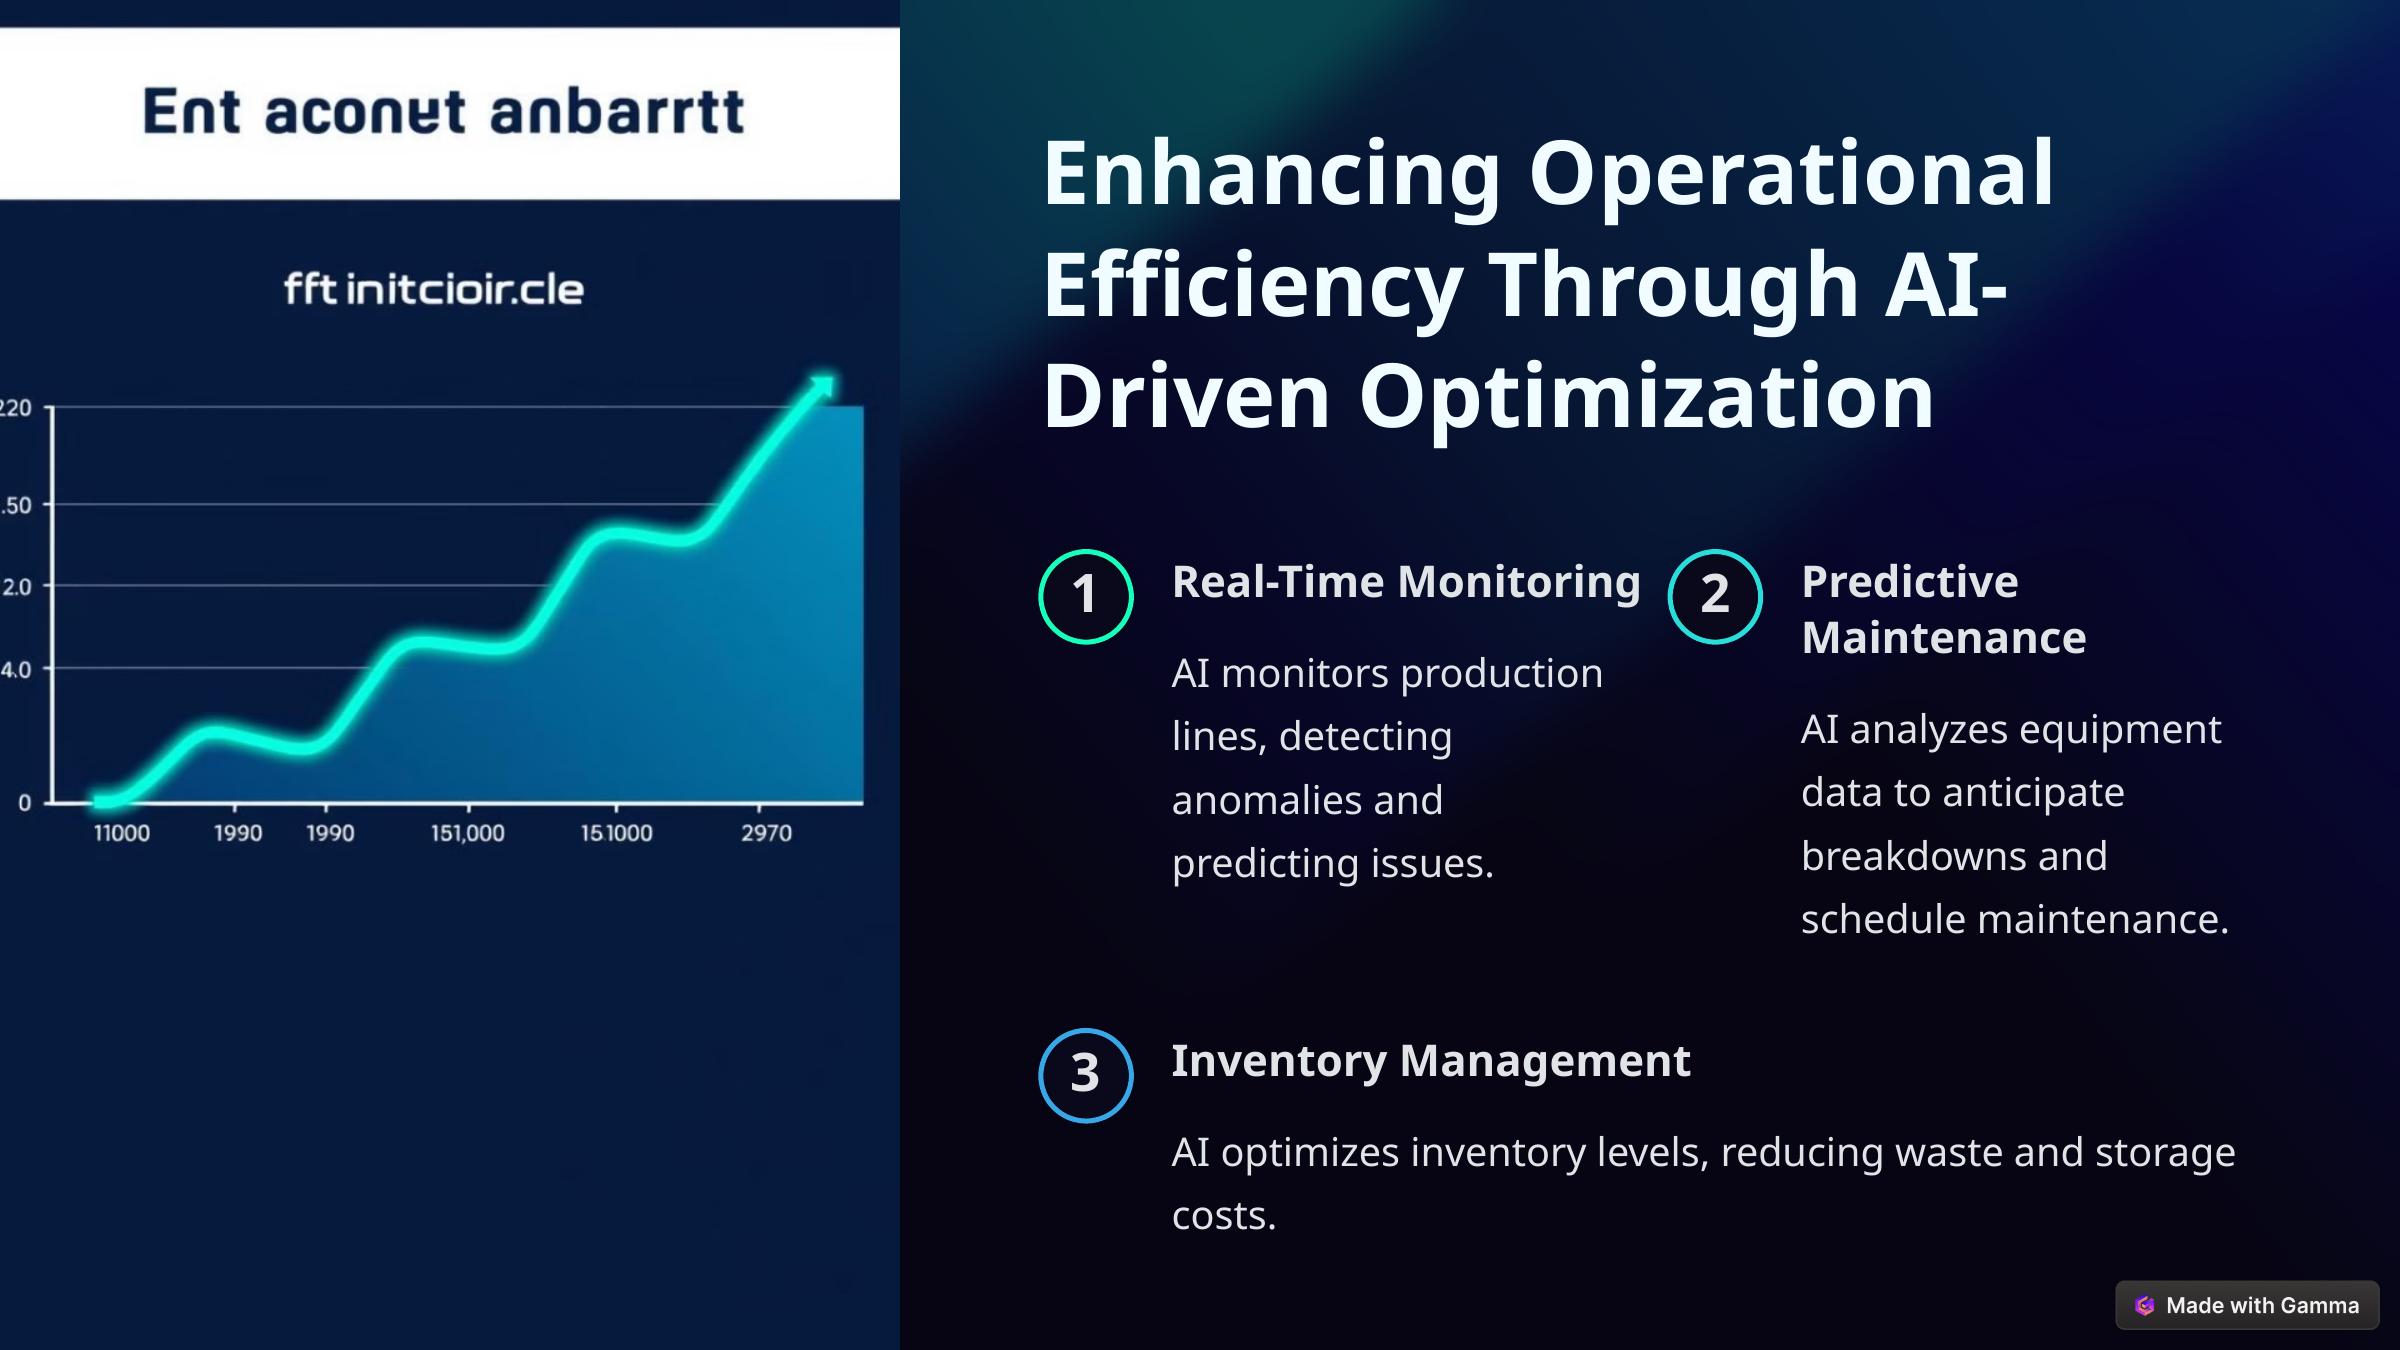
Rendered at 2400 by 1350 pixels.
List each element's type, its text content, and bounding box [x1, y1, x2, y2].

text_box Real-Time Monitoring [1171, 551, 1626, 608]
text_box 1 [1074, 570, 1098, 624]
text_box [1670, 551, 1761, 643]
text_box 2 [1700, 570, 1731, 624]
picture [0, 0, 900, 1350]
text_box [1040, 1030, 1132, 1122]
text_box 3 [1070, 1048, 1102, 1103]
picture [2106, 1271, 2389, 1339]
text_box [1040, 551, 1132, 643]
text_box Inventory Management [1171, 1030, 1664, 1087]
text_box AI monitors production lines, detecting anomalies and predicting issues. [1171, 631, 1630, 825]
text_box AI analyzes equipment data to anticipate breakdowns and schedule maintenance. [1800, 687, 2260, 945]
text_box AI optimizes inventory levels, reducing waste and storage costs. [1171, 1110, 2260, 1240]
text_box Predictive Maintenance [1800, 551, 2260, 664]
text_box Enhancing Operational Efficiency Through AI-Driven Optimization [1040, 110, 2260, 446]
